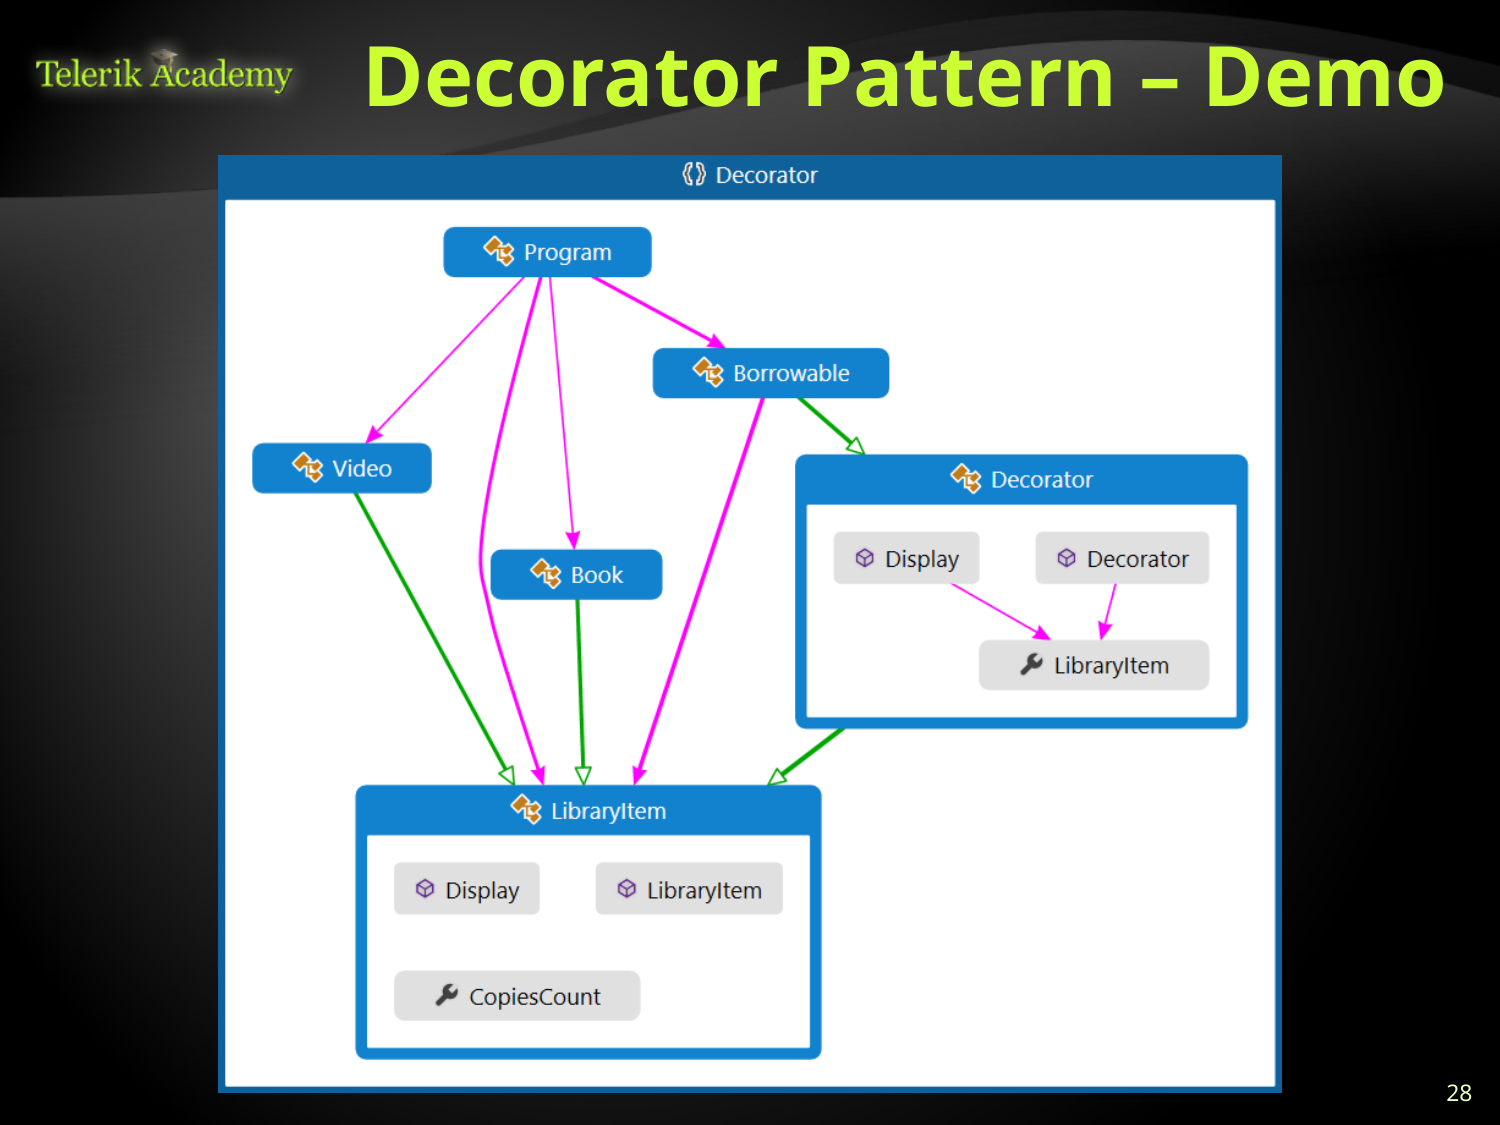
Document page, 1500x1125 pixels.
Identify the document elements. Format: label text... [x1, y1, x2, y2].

slide_number 28 [1412, 1074, 1488, 1113]
picture [0, 0, 1500, 1125]
title Decorator Pattern – Demo [300, 12, 1463, 150]
